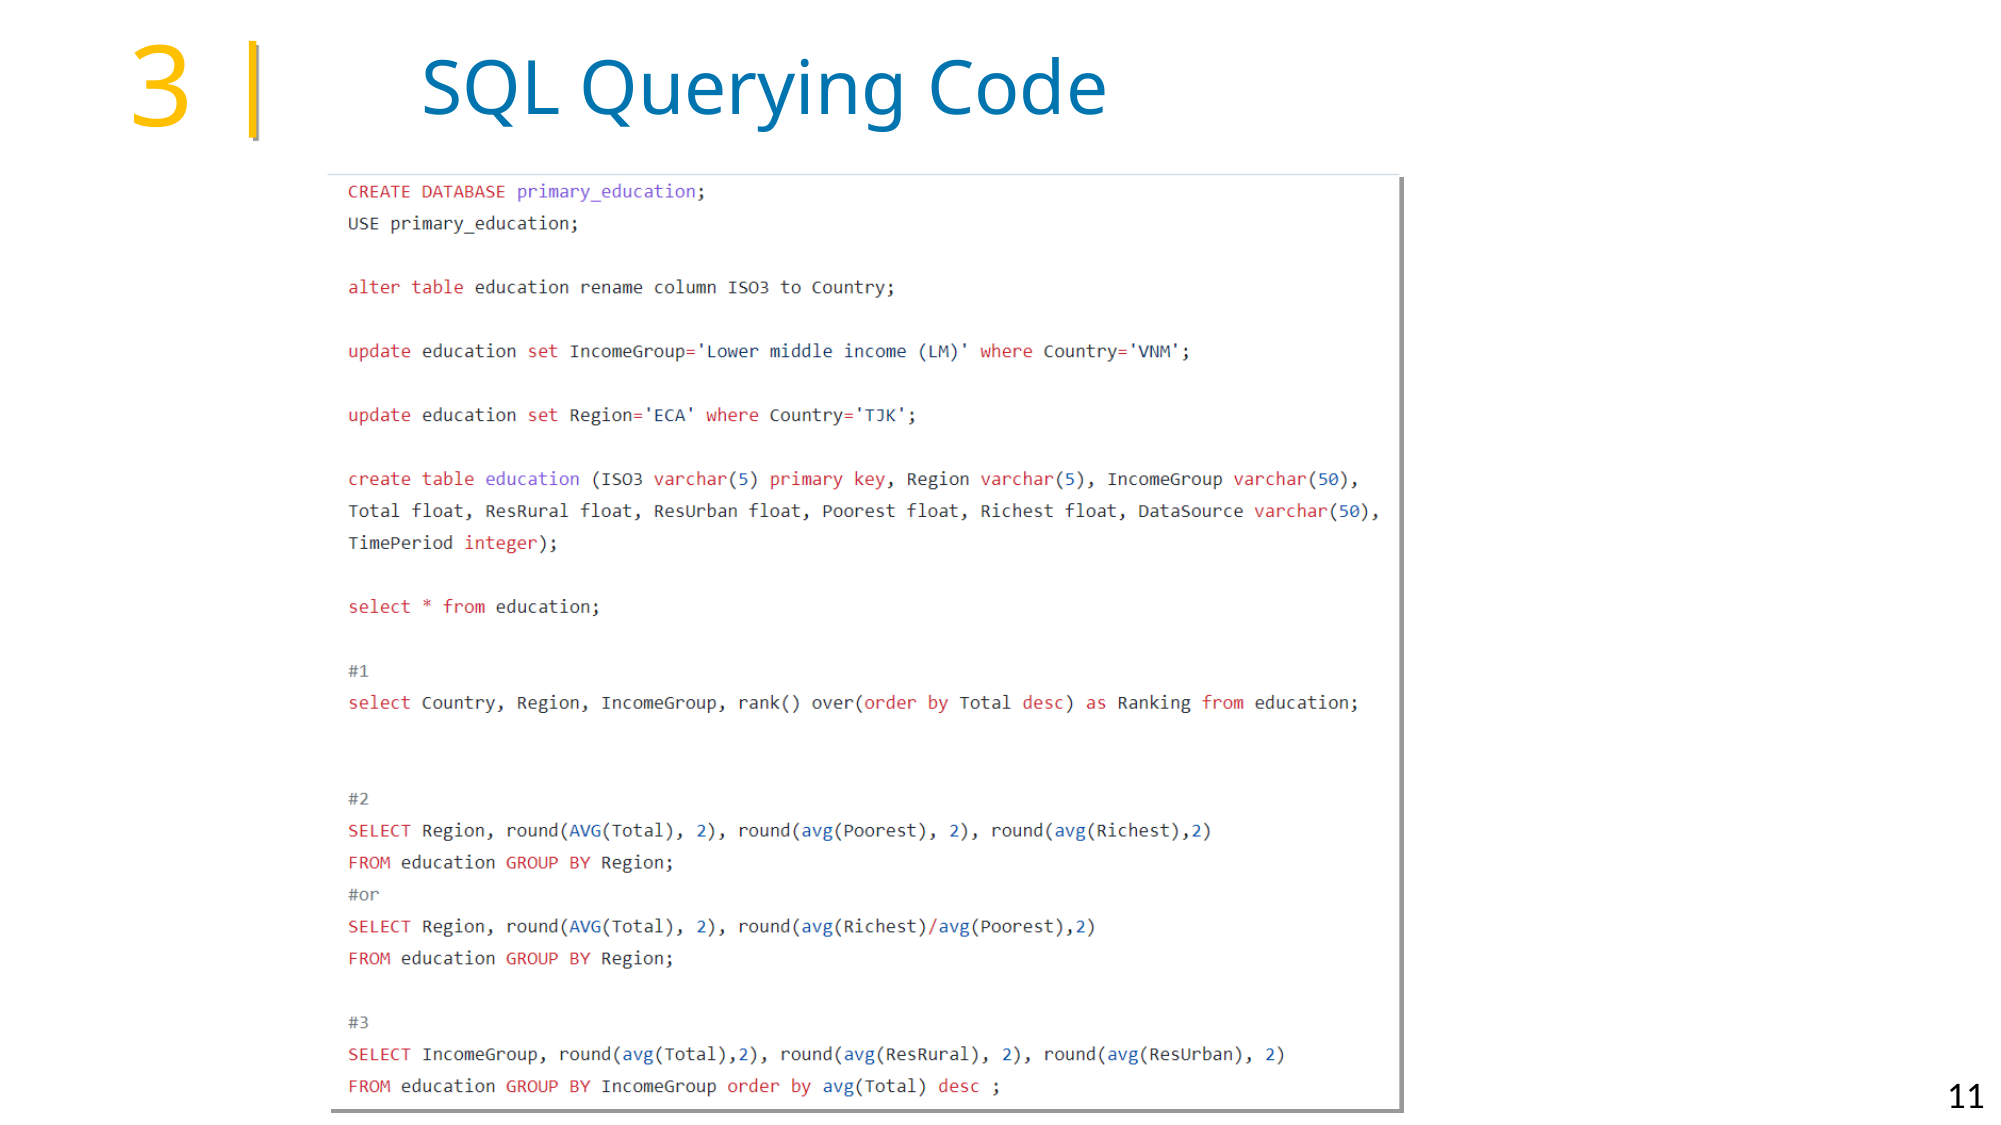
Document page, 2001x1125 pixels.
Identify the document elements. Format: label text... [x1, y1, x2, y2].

picture [327, 173, 1400, 1109]
list SQL Querying Code [357, 42, 1338, 140]
text_box 11 [1936, 1063, 2000, 1124]
text_box [248, 40, 257, 138]
list 3 [0, 22, 357, 161]
